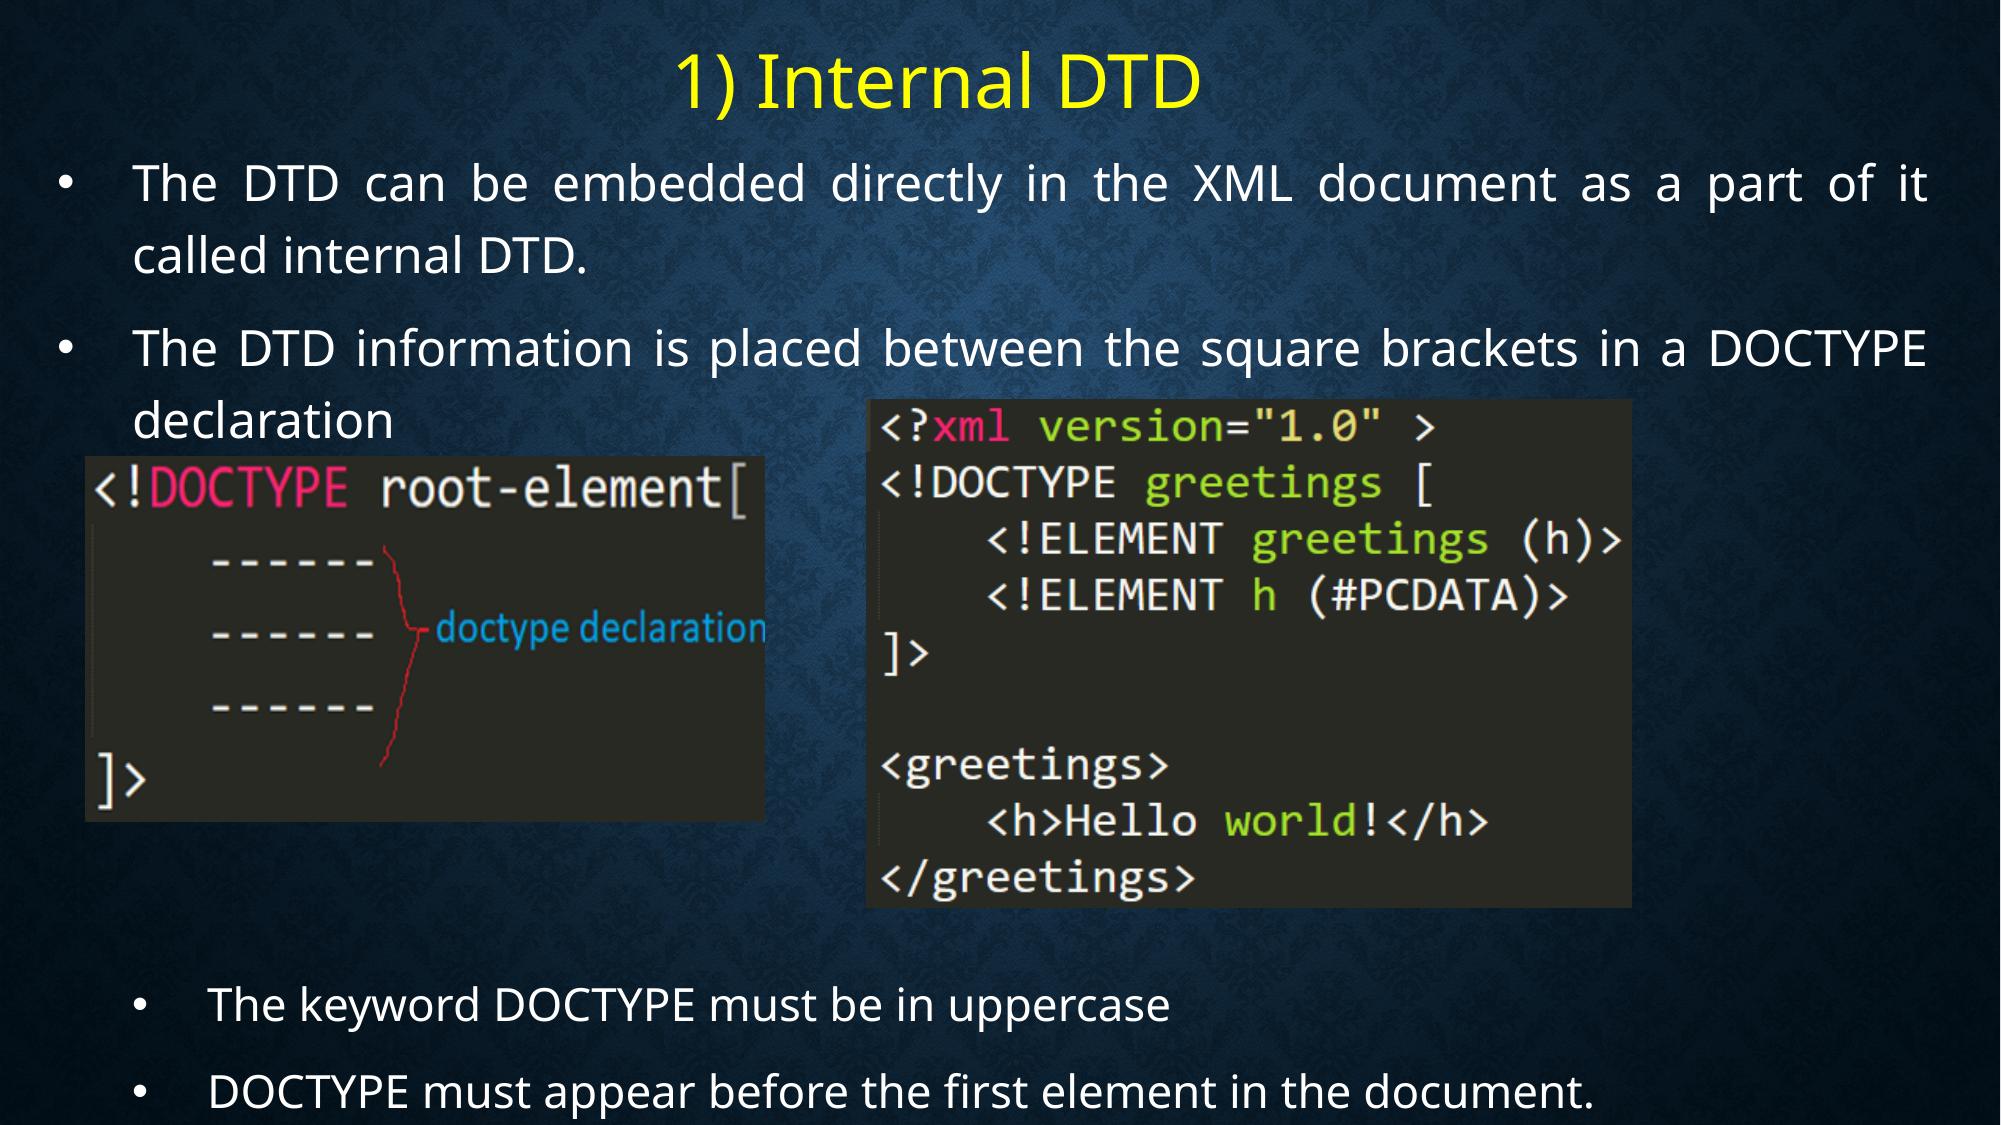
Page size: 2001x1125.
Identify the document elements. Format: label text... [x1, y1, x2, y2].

list The DTD can be embedded directly in the XML document as a part of it called internal DTD. The DTD information is placed between the square brackets in a DOCTYPE declaration The keyword DOCTYPE must be in uppercase DOCTYPE must appear before the first element in the document. [42, 132, 1945, 1088]
text_box 1) Internal DTD [105, 26, 1770, 131]
picture [865, 399, 1633, 908]
picture [84, 455, 766, 823]
